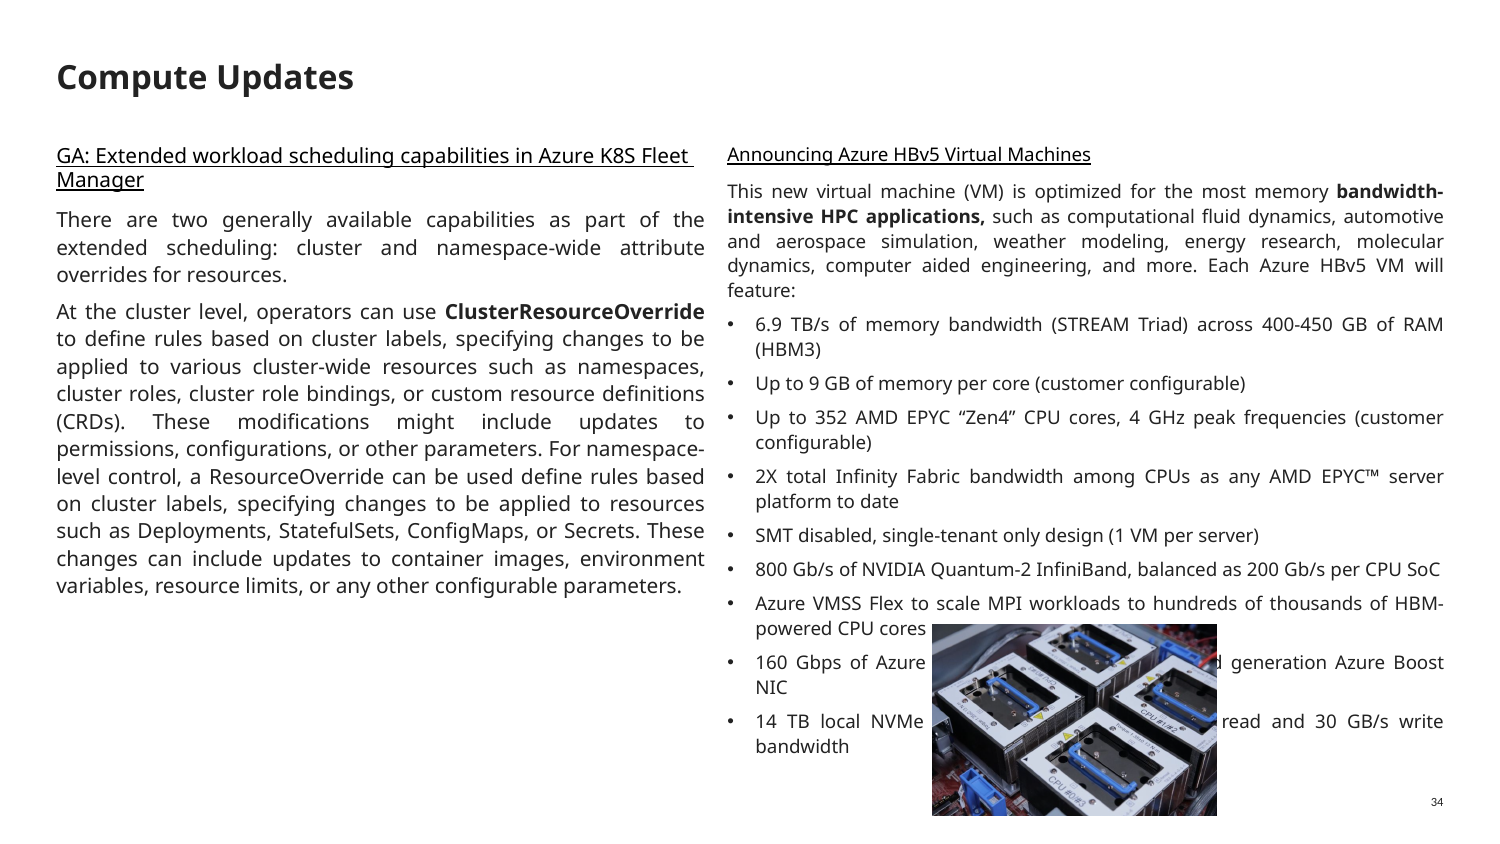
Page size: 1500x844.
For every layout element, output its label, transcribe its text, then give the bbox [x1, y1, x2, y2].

list GA: Extended workload scheduling capabilities in Azure K8S Fleet Manager There are two generally available capabilities as part of the extended scheduling: cluster and namespace-wide attribute overrides for resources. At the cluster level, operators can use ClusterResourceOverride to define rules based on cluster labels, specifying changes to be applied to various cluster-wide resources such as namespaces, cluster roles, cluster role bindings, or custom resource definitions (CRDs). These modifications might include updates to permissions, configurations, or other parameters. For namespace-level control, a ResourceOverride can be used define rules based on cluster labels, specifying changes to be applied to resources such as Deployments, StatefulSets, ConfigMaps, or Secrets. These changes can include updates to container images, environment variables, resource limits, or any other configurable parameters. [56, 140, 706, 760]
list Announcing Azure HBv5 Virtual Machines This new virtual machine (VM) is optimized for the most memory bandwidth-intensive HPC applications, such as computational fluid dynamics, automotive and aerospace simulation, weather modeling, energy research, molecular dynamics, computer aided engineering, and more. Each Azure HBv5 VM will feature: 6.9 TB/s of memory bandwidth (STREAM Triad) across 400-450 GB of RAM (HBM3) Up to 9 GB of memory per core (customer configurable) Up to 352 AMD EPYC “Zen4” CPU cores, 4 GHz peak frequencies (customer configurable) 2X total Infinity Fabric bandwidth among CPUs as any AMD EPYC™ server platform to date SMT disabled, single-tenant only design (1 VM per server) 800 Gb/s of NVIDIA Quantum-2 InfiniBand, balanced as 200 Gb/s per CPU SoC Azure VMSS Flex to scale MPI workloads to hundreds of thousands of HBM-powered CPU cores 160 Gbps of Azure Accelerated Networking via 2nd generation Azure Boost NIC 14 TB local NVMe SSD delivering up to 50 GB/s read and 30 GB/s write bandwidth [727, 140, 1444, 622]
title Compute Updates [56, 56, 1444, 113]
picture [931, 624, 1217, 816]
